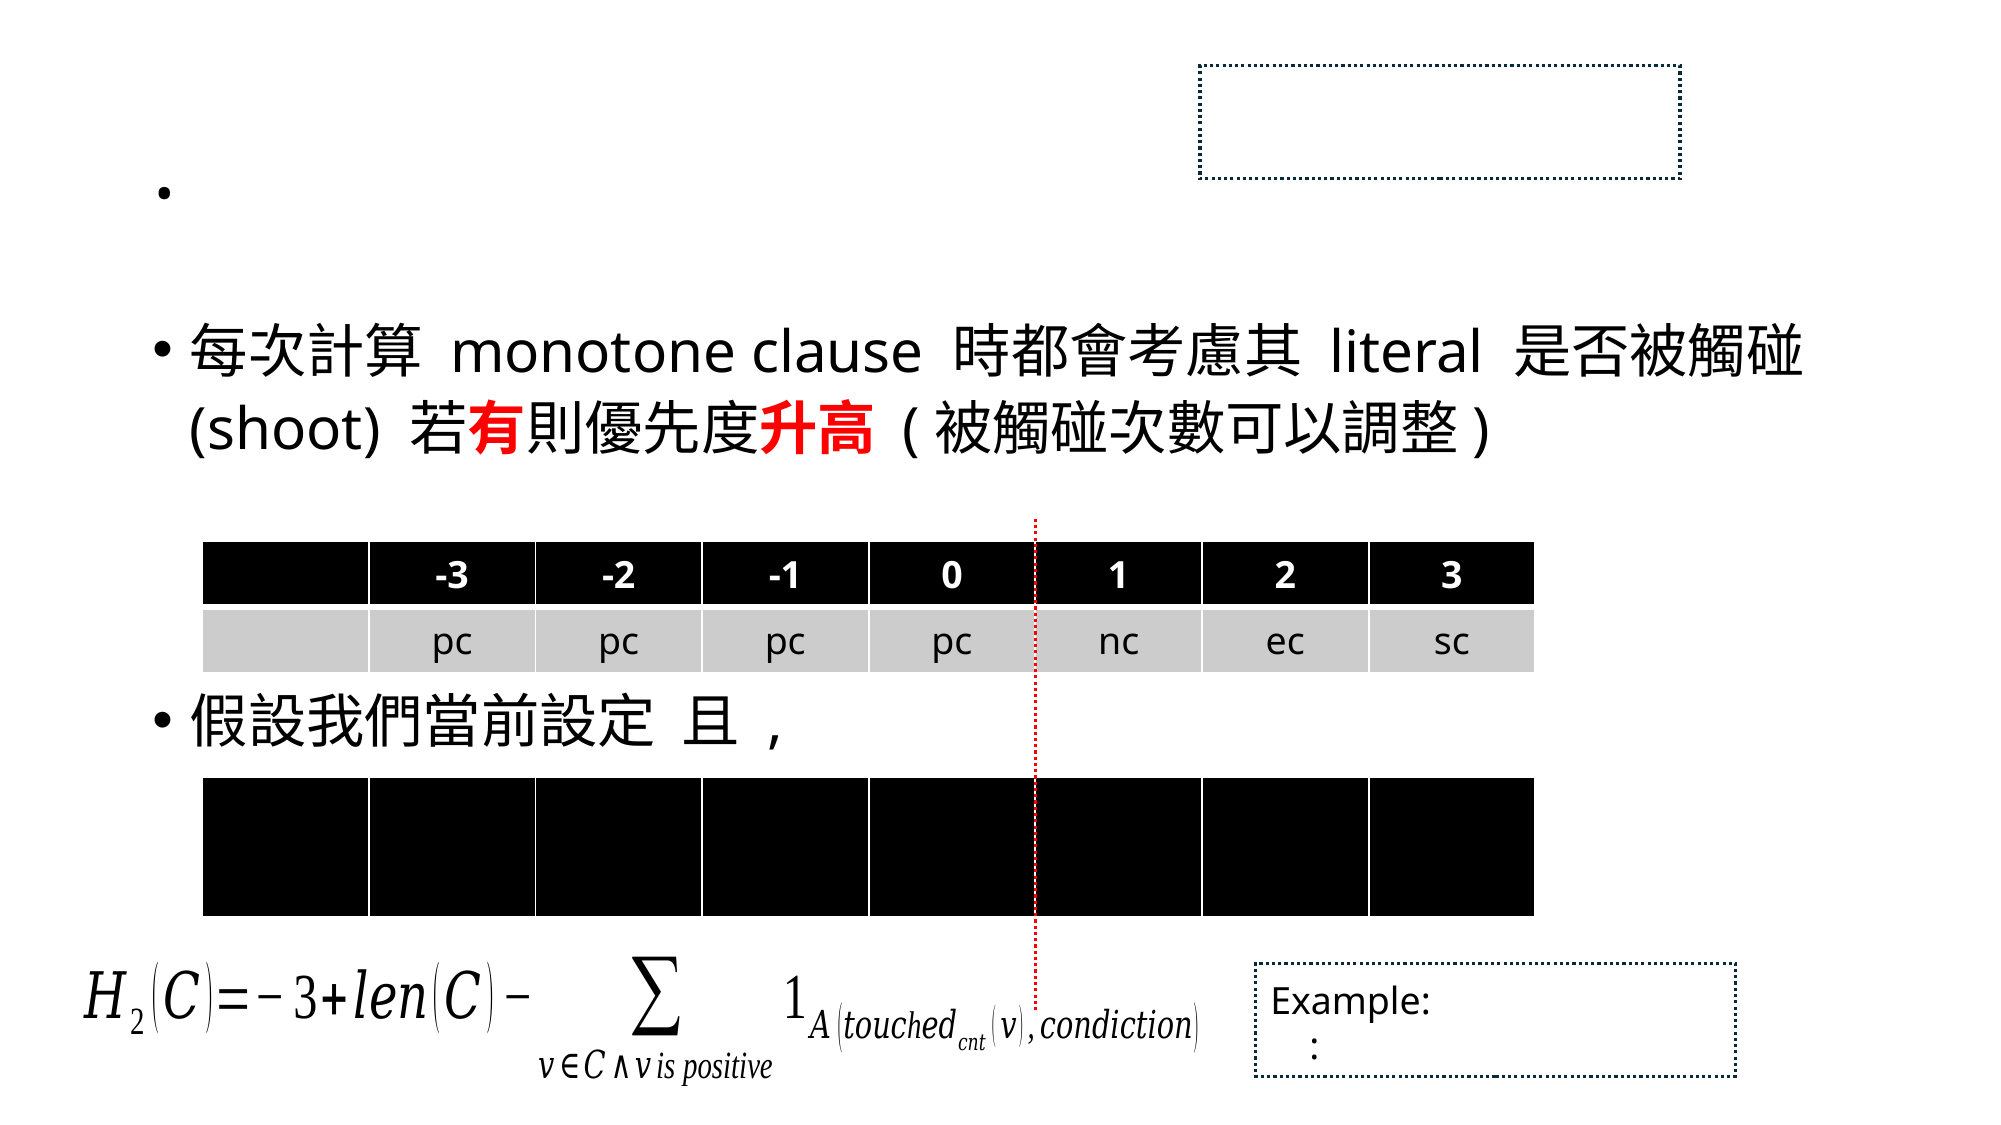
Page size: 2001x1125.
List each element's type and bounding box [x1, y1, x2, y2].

text_box [1199, 65, 1699, 180]
text_box [1255, 962, 1754, 1077]
